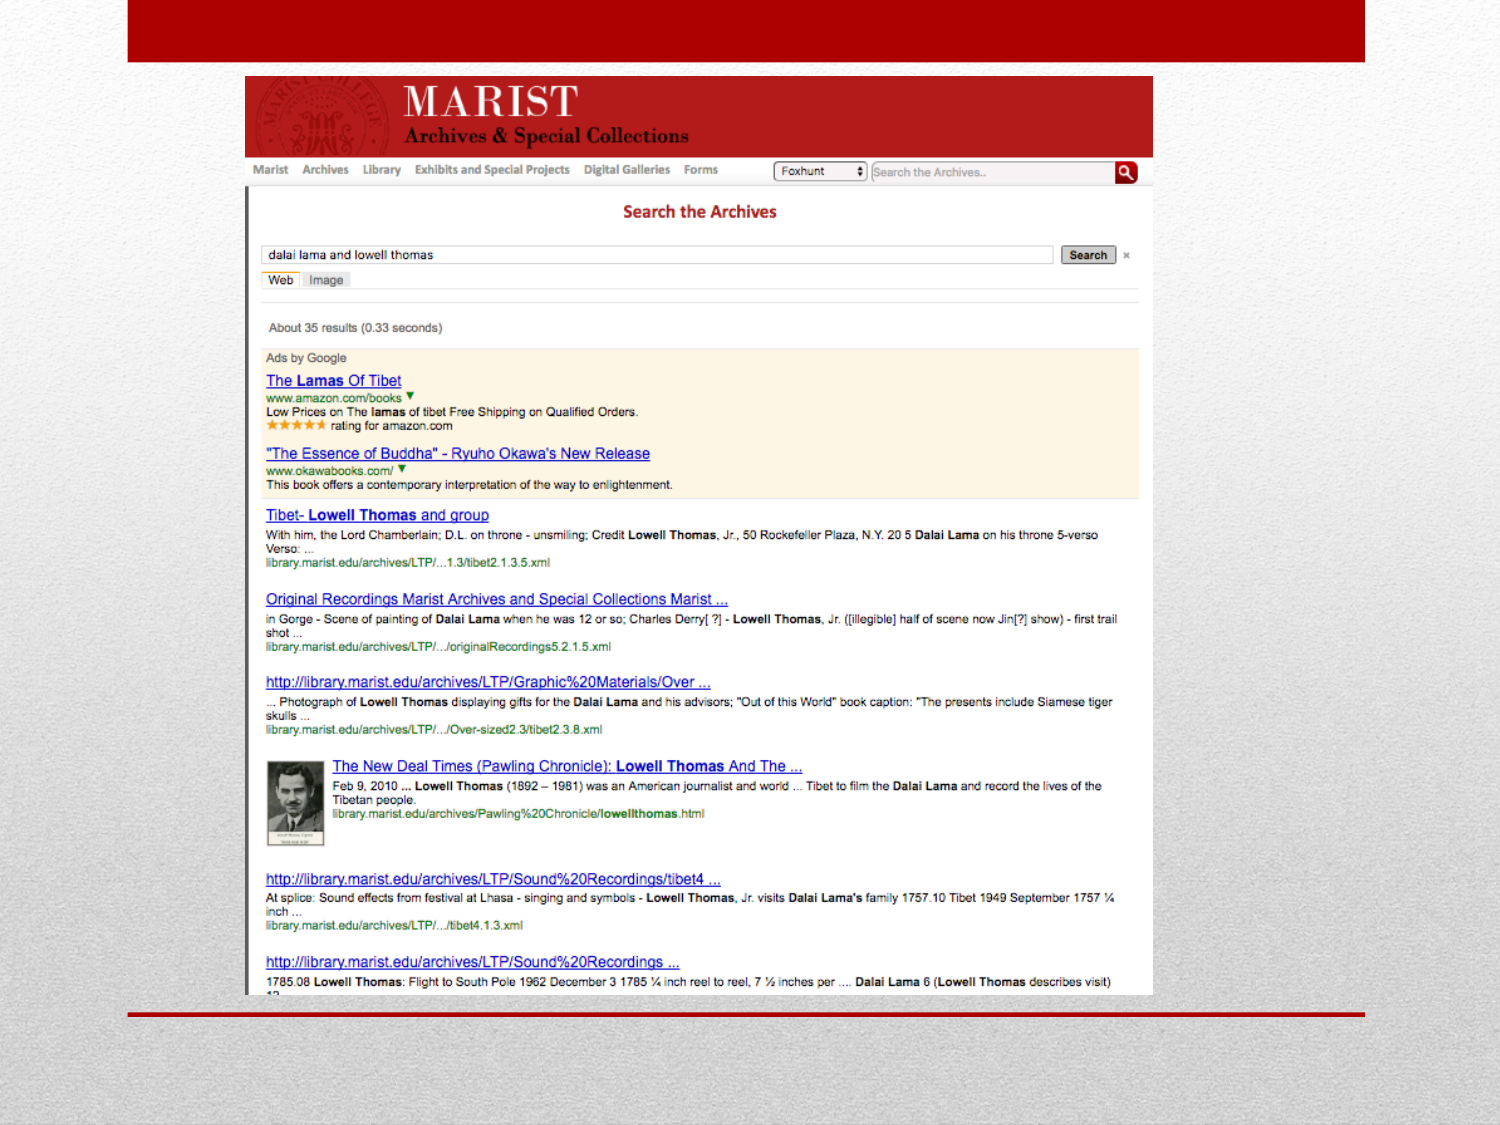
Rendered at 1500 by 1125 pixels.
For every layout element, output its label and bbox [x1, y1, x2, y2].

picture [0, 0, 1500, 76]
picture [0, 995, 1500, 1125]
list [0, 76, 1500, 995]
